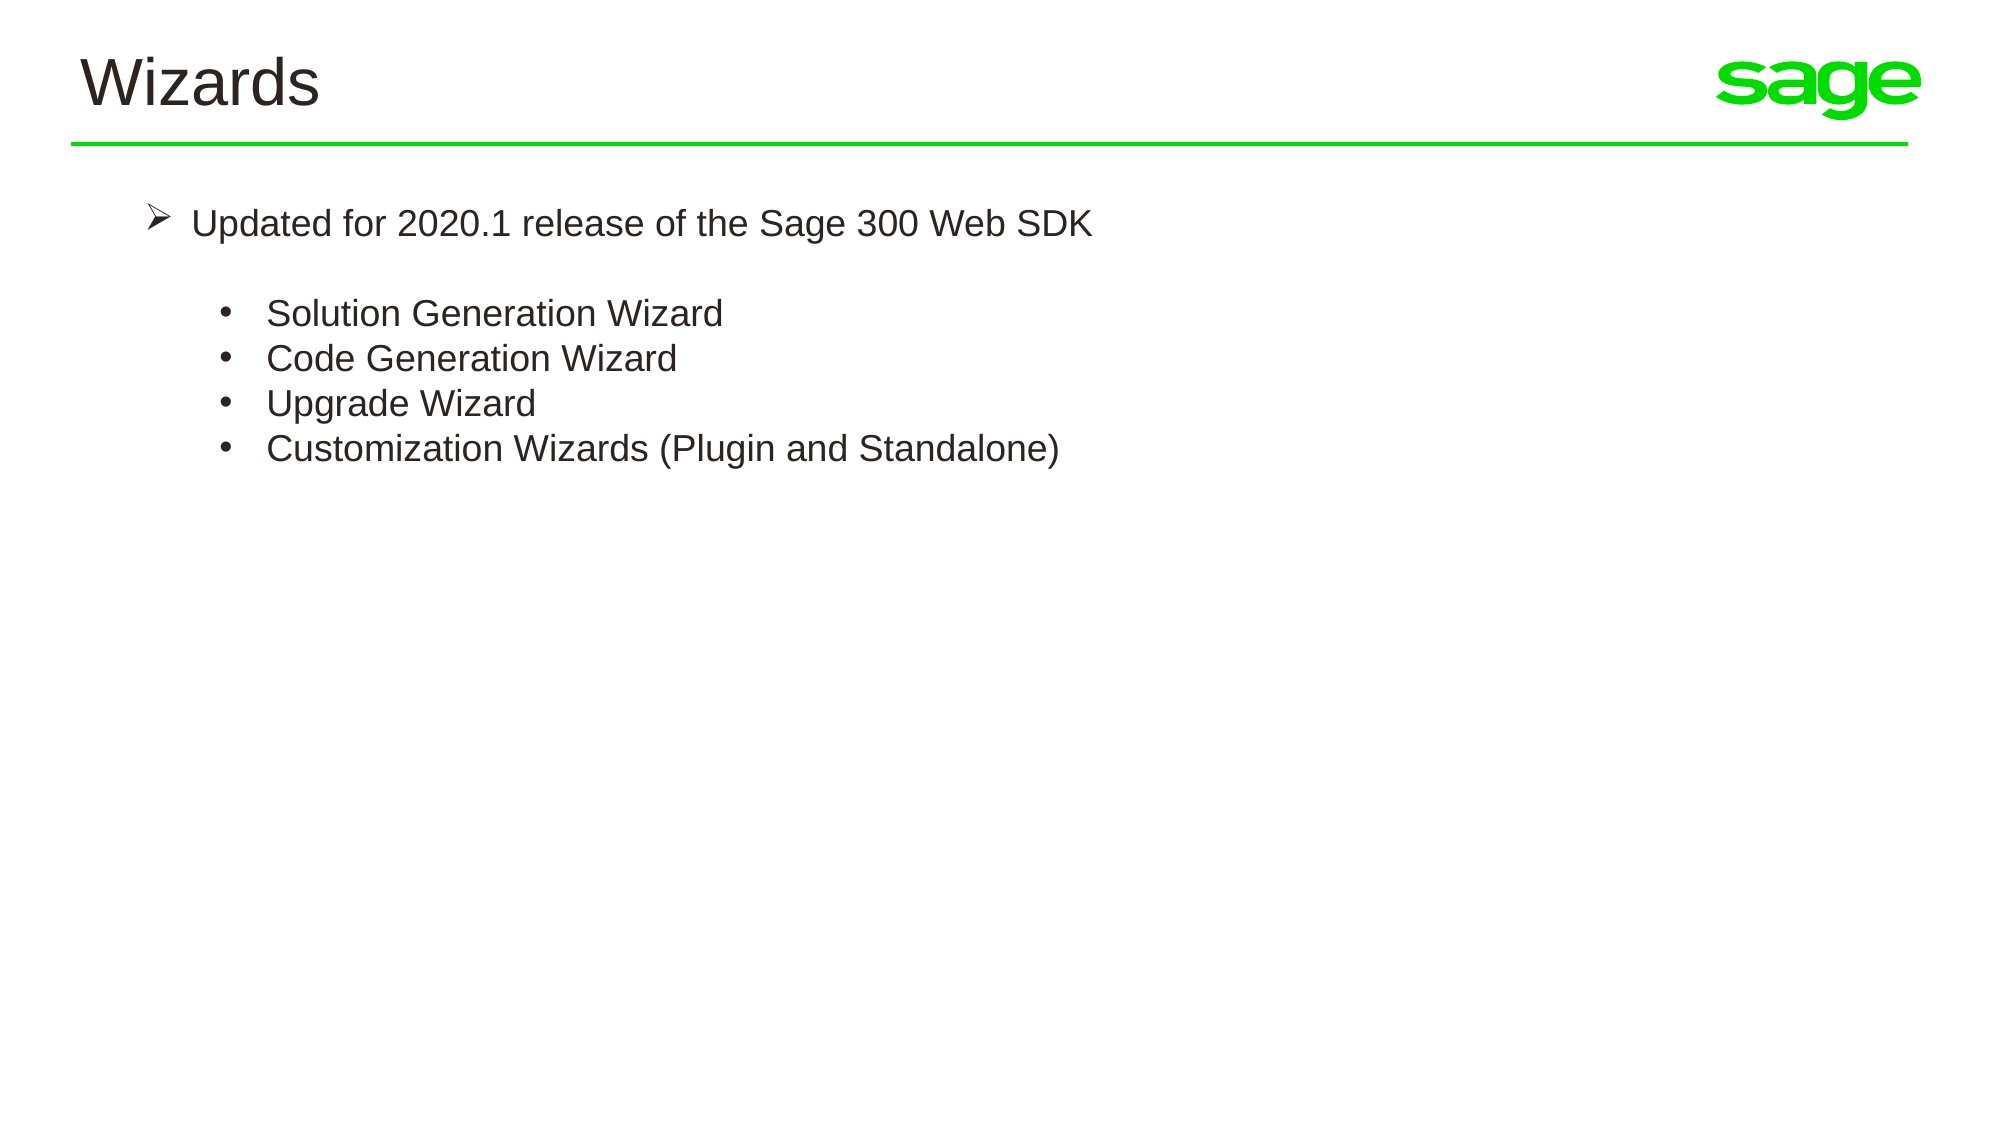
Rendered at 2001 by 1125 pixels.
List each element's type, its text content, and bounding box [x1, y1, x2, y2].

text_box Updated for 2020.1 release of the Sage 300 Web SDK Solution Generation Wizard Code Generation Wizard Upgrade Wizard Customization Wizards (Plugin and Standalone) [129, 192, 1181, 477]
text_box Wizards [65, 31, 1083, 126]
